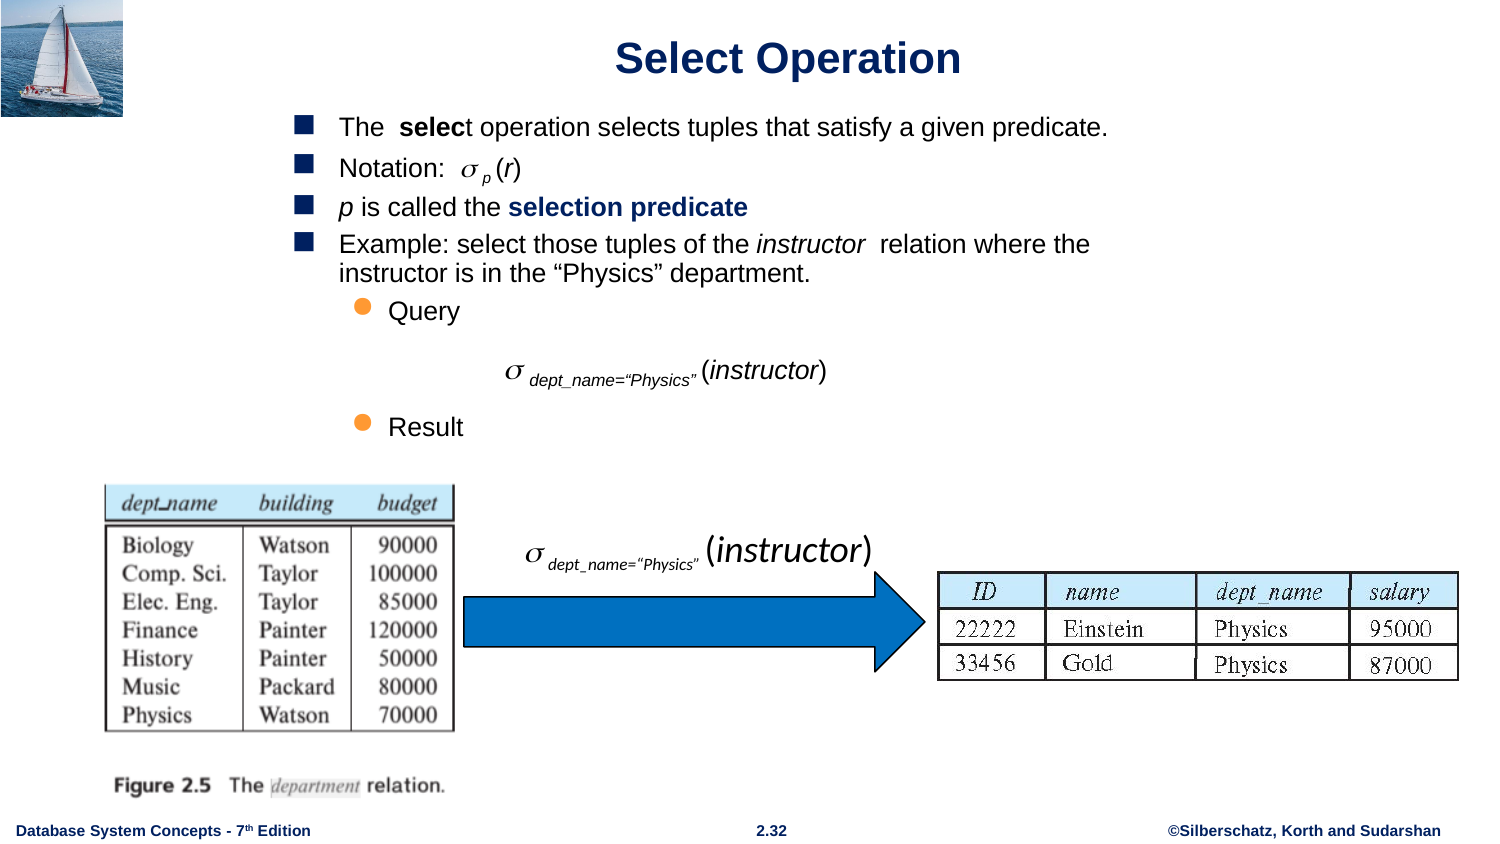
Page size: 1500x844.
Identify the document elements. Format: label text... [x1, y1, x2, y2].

picture [88, 471, 465, 803]
title Select Operation [125, 14, 1452, 90]
text_box [468, 579, 925, 672]
text_box  dept_name=“Physics” (instructor) [468, 520, 889, 579]
picture [0, 0, 123, 117]
list The select operation selects tuples that satisfy a given predicate. Notation:  p (r) p is called the selection predicate Example: select those tuples of the instructor relation where the instructor is in the “Physics” department. Query  dept_name=“Physics” (instructor) Result [281, 105, 1219, 518]
picture [937, 571, 1459, 681]
